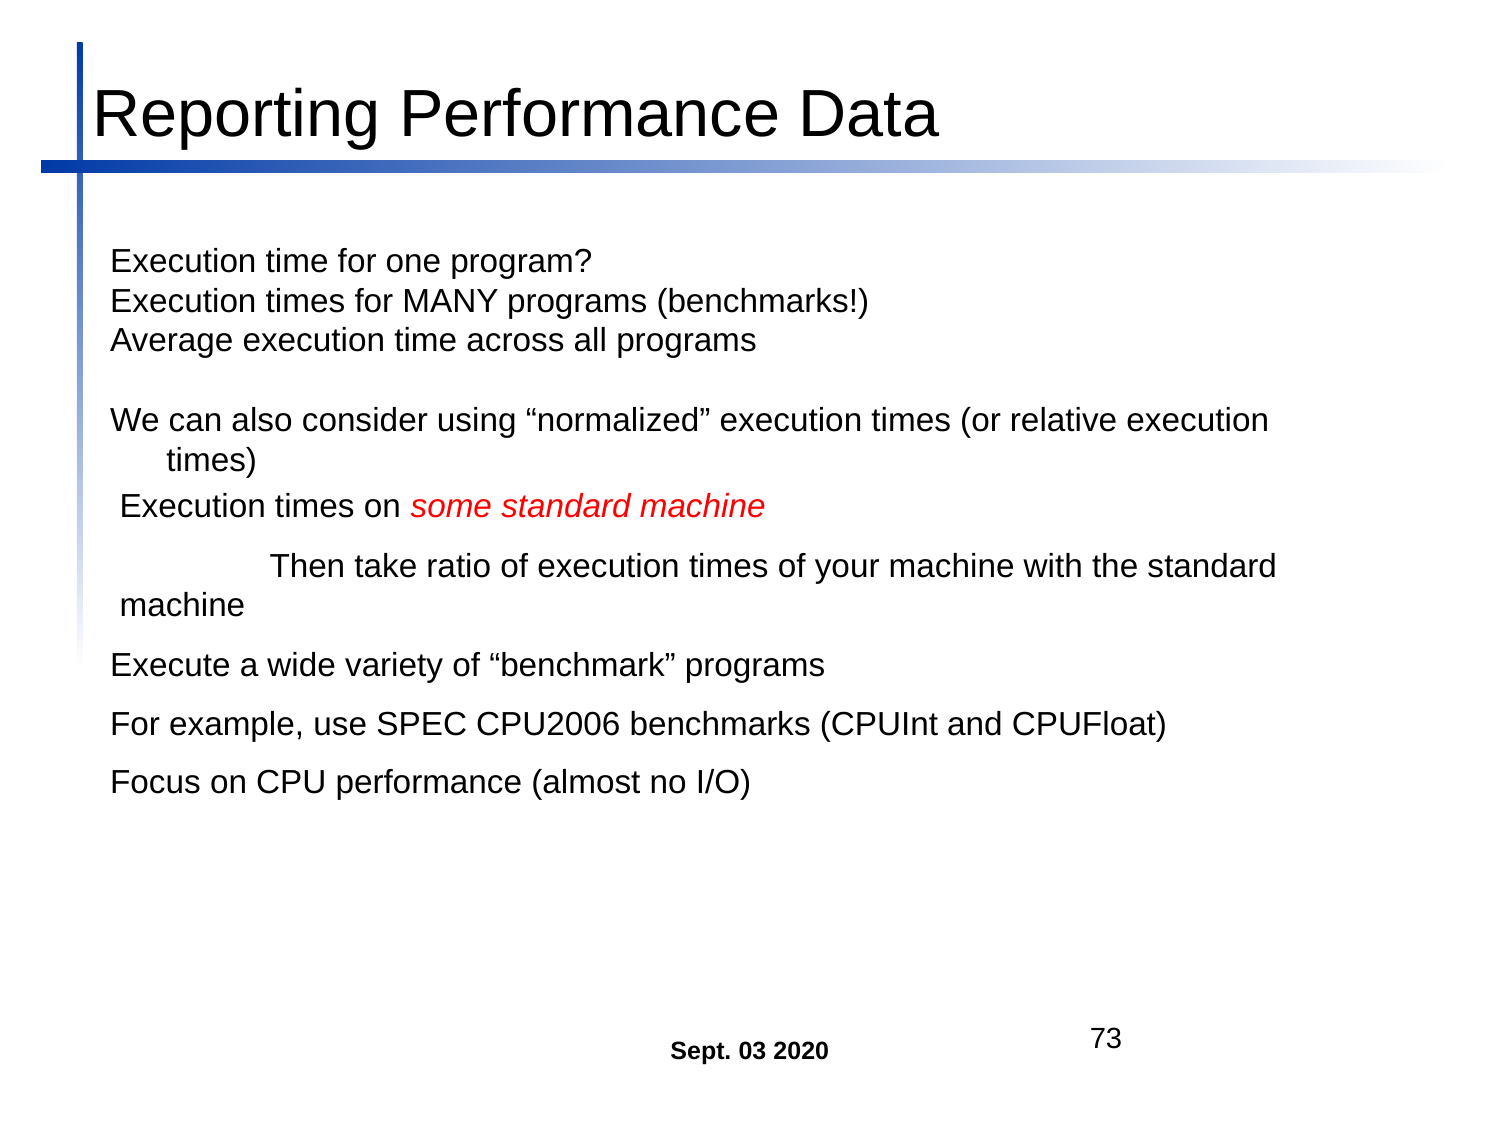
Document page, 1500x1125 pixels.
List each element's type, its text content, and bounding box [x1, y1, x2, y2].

text_box Reporting Performance Data [77, 62, 1433, 188]
footer Sept. 03 2020 [512, 1011, 988, 1073]
list Execution time for one program? Execution times for MANY programs (benchmarks!) Average execution time across all programs We can also consider using “normalized” execution times (or relative execution times) Execution times on some standard machine Then take ratio of execution times of your machine with the standard machine Execute a wide variety of “benchmark” programs For example, use SPEC CPU2006 benchmarks (CPUInt and CPUFloat) Focus on CPU performance (almost no I/O) [95, 231, 1303, 832]
slide_number 73 [1074, 1012, 1425, 1072]
